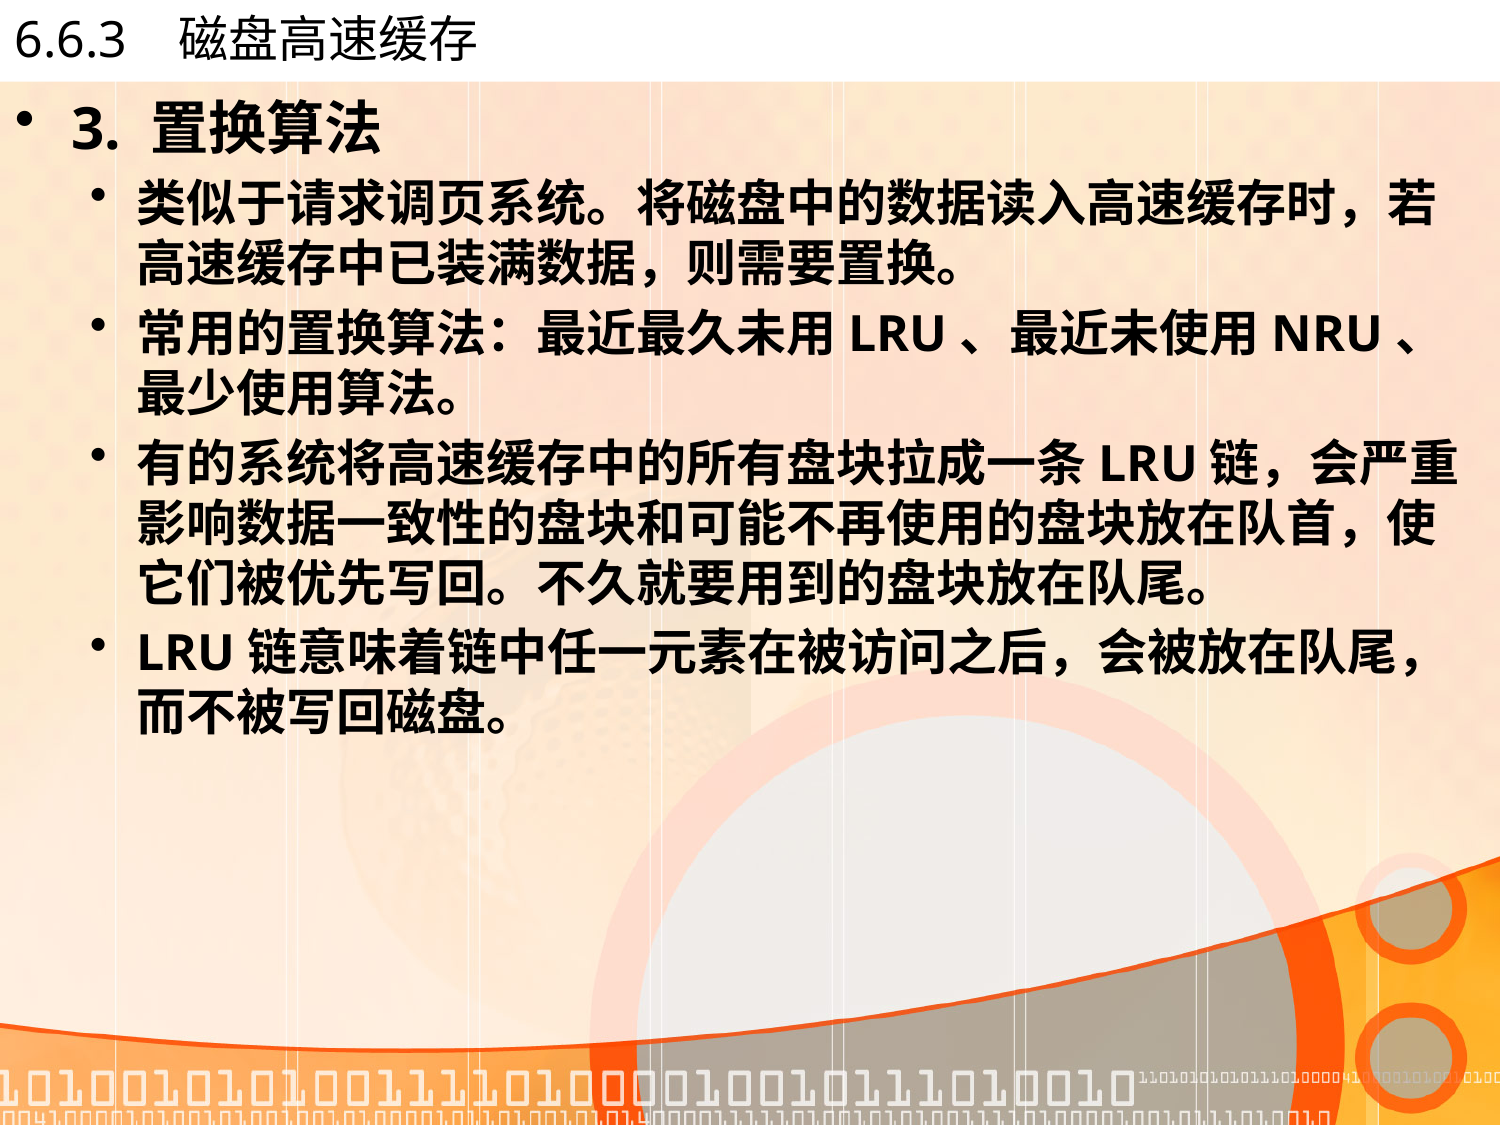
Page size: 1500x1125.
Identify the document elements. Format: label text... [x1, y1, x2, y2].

title 6.6.3 磁盘高速缓存 [0, 0, 1500, 76]
list 3. 置换算法 类似于请求调页系统。将磁盘中的数据读入高速缓存时，若高速缓存中已装满数据，则需要置换。 常用的置换算法：最近最久未用LRU、最近未使用NRU、最少使用算法。 有的系统将高速缓存中的所有盘块拉成一条LRU链，会严重影响数据一致性的盘块和可能不再使用的盘块放在队首，使它们被优先写回。不久就要用到的盘块放在队尾。 LRU链意味着链中任一元素在被访问之后，会被放在队尾，而不被写回磁盘。 [0, 83, 1500, 1005]
picture [0, 1005, 1500, 1125]
